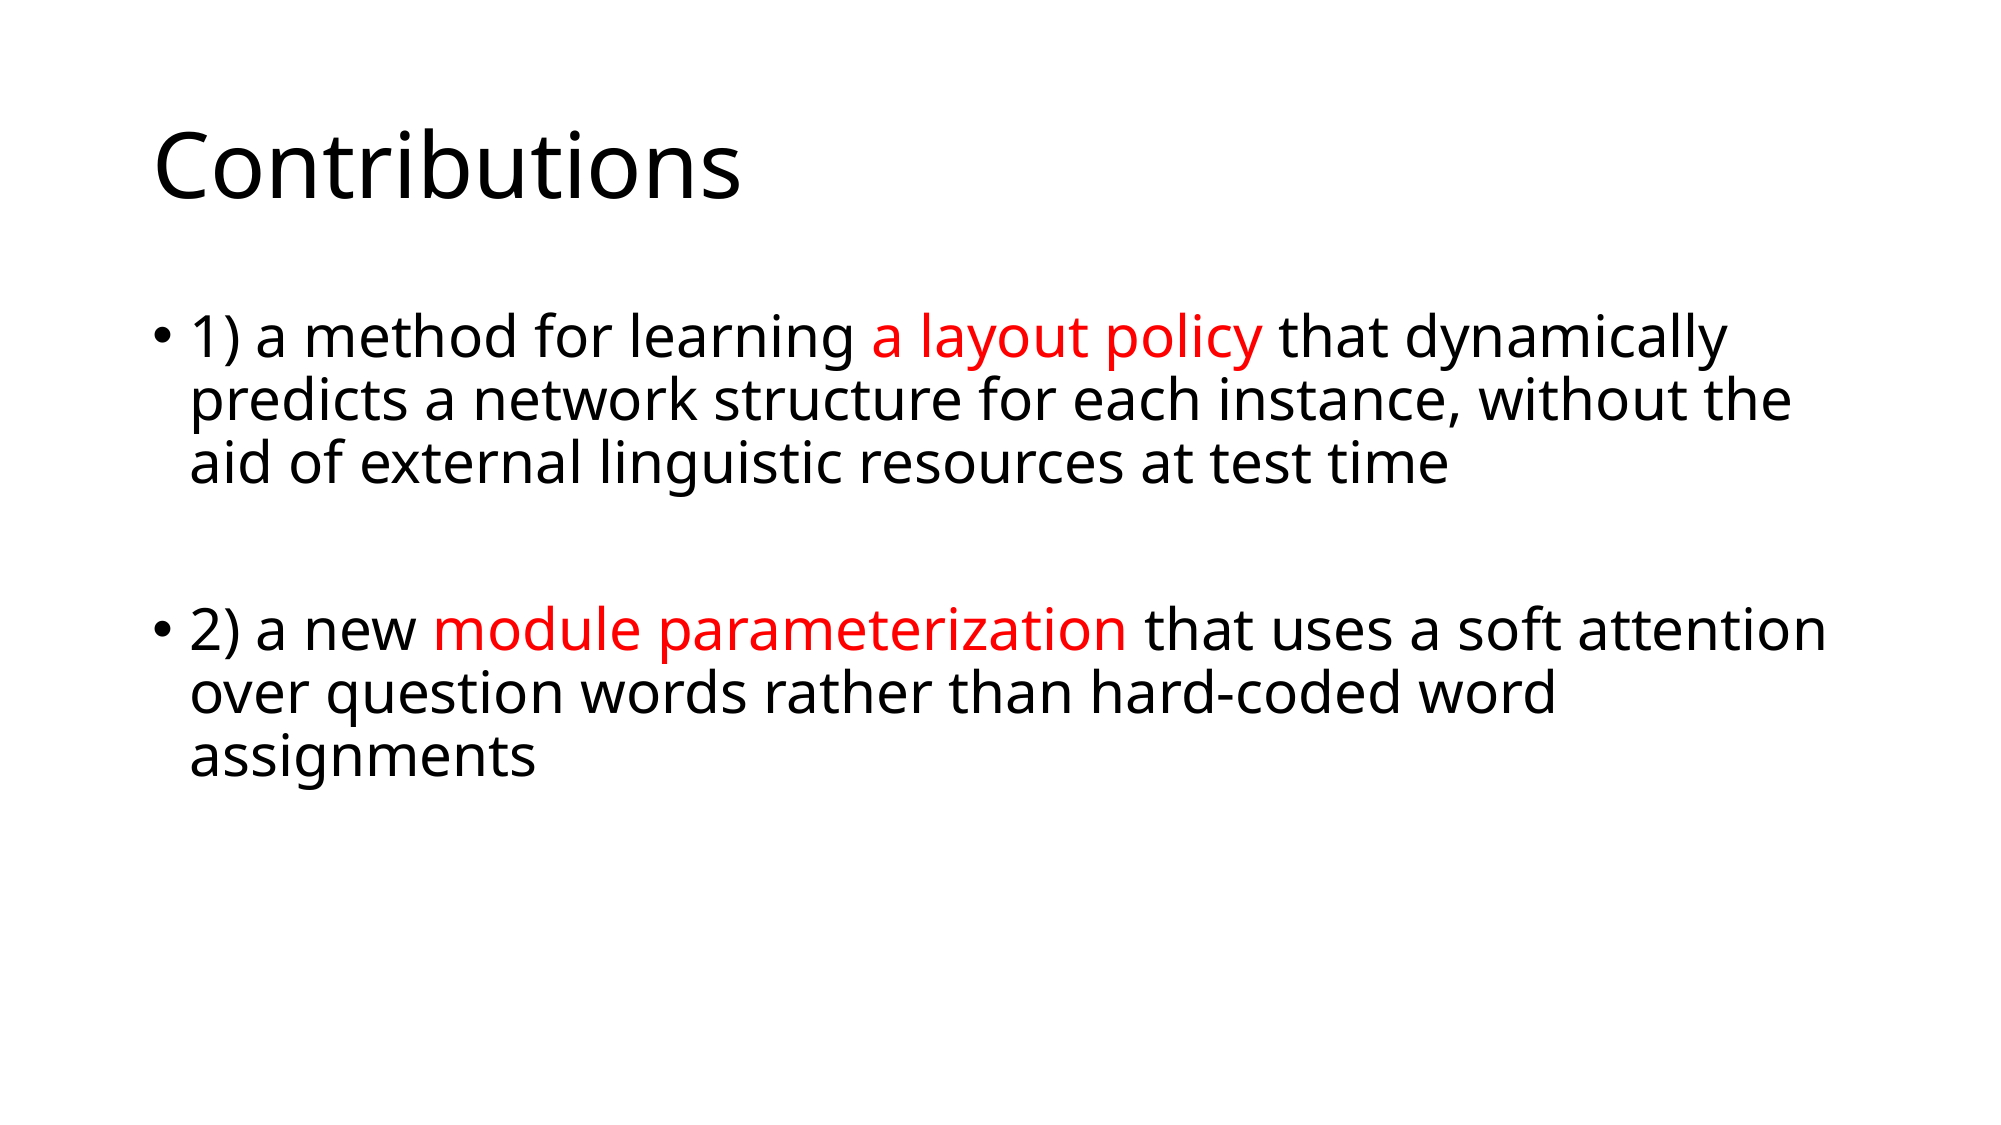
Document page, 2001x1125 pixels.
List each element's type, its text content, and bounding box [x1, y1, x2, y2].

list 1) a method for learning a layout policy that dynamically predicts a network structure for each instance, without the aid of external linguistic resources at test time 2) a new module parameterization that uses a soft attention over question words rather than hard-coded word assignments [137, 299, 1863, 1014]
title Contributions [137, 59, 1863, 278]
